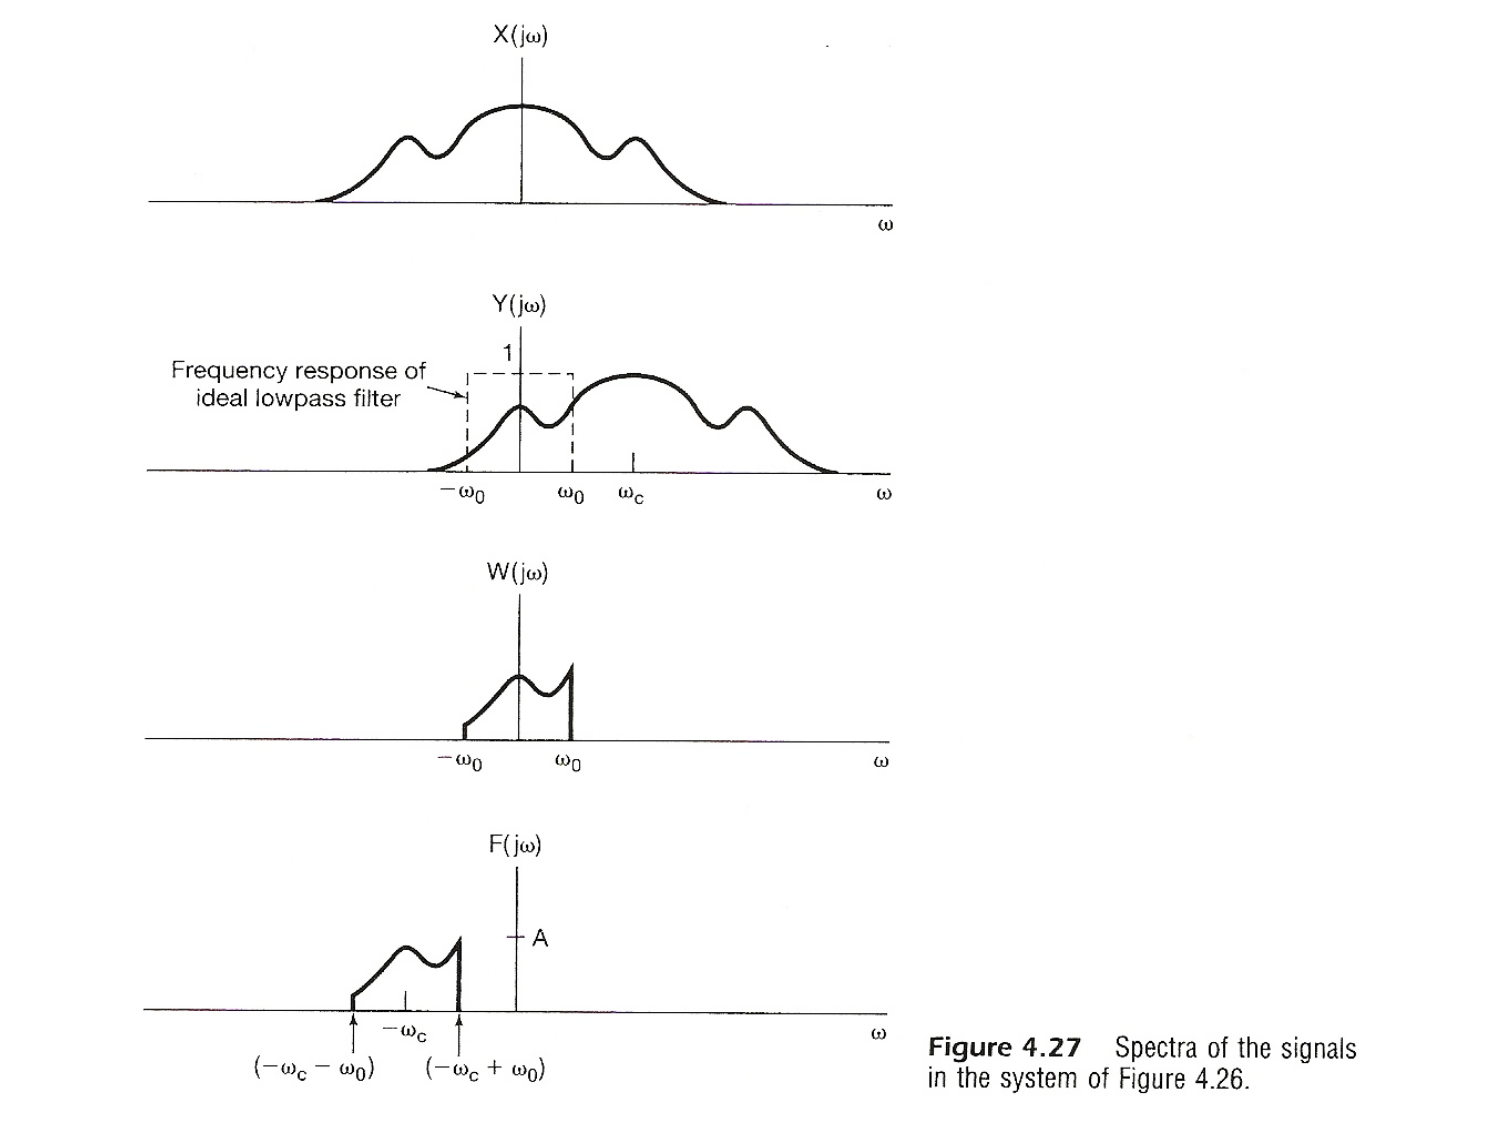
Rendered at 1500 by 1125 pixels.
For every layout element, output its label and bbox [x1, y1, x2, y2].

picture [138, 18, 1365, 1102]
